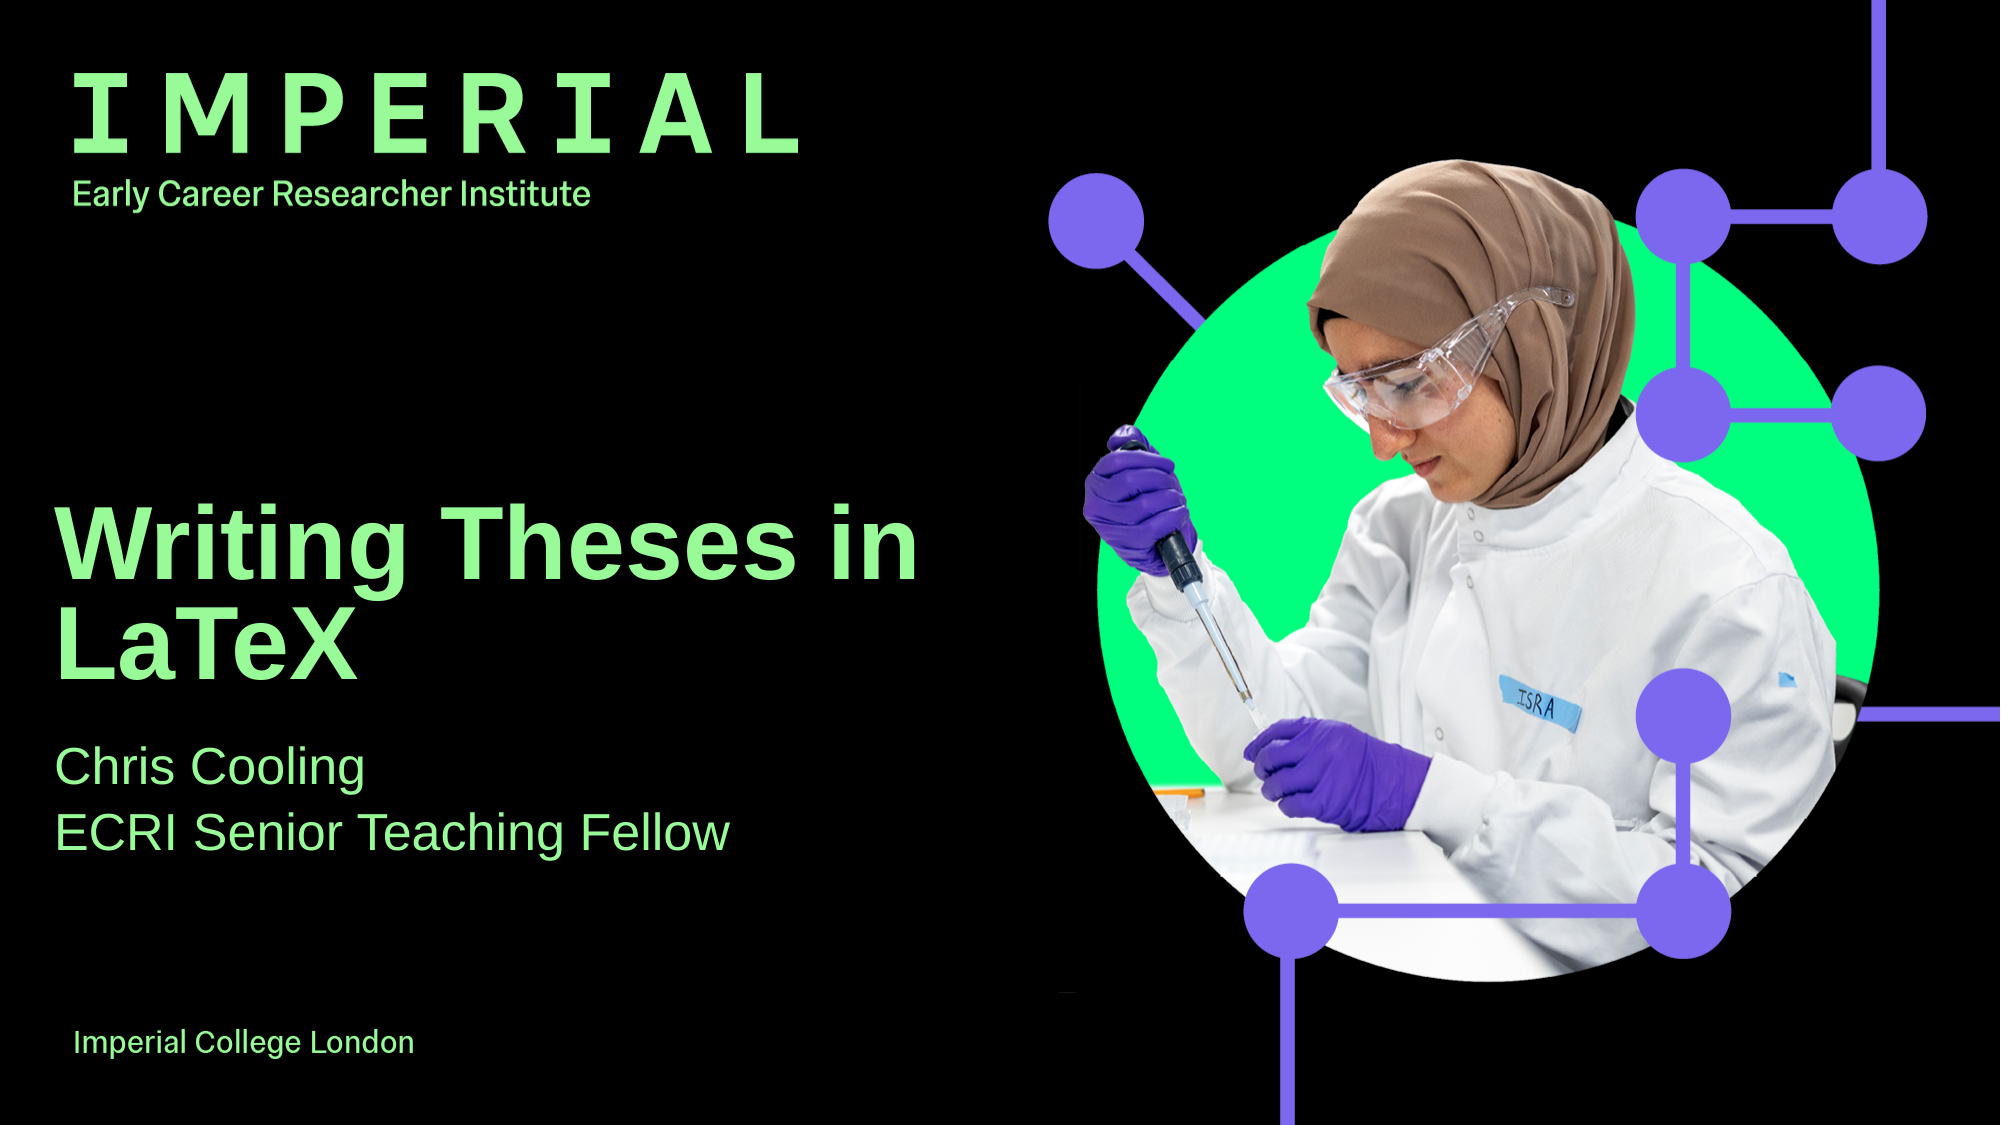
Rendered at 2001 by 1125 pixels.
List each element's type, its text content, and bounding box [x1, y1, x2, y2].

picture [0, 0, 2000, 1125]
subtitle Chris Cooling ECRI Senior Teaching Fellow [54, 729, 1000, 913]
title Writing Theses in LaTeX [54, 396, 1000, 700]
